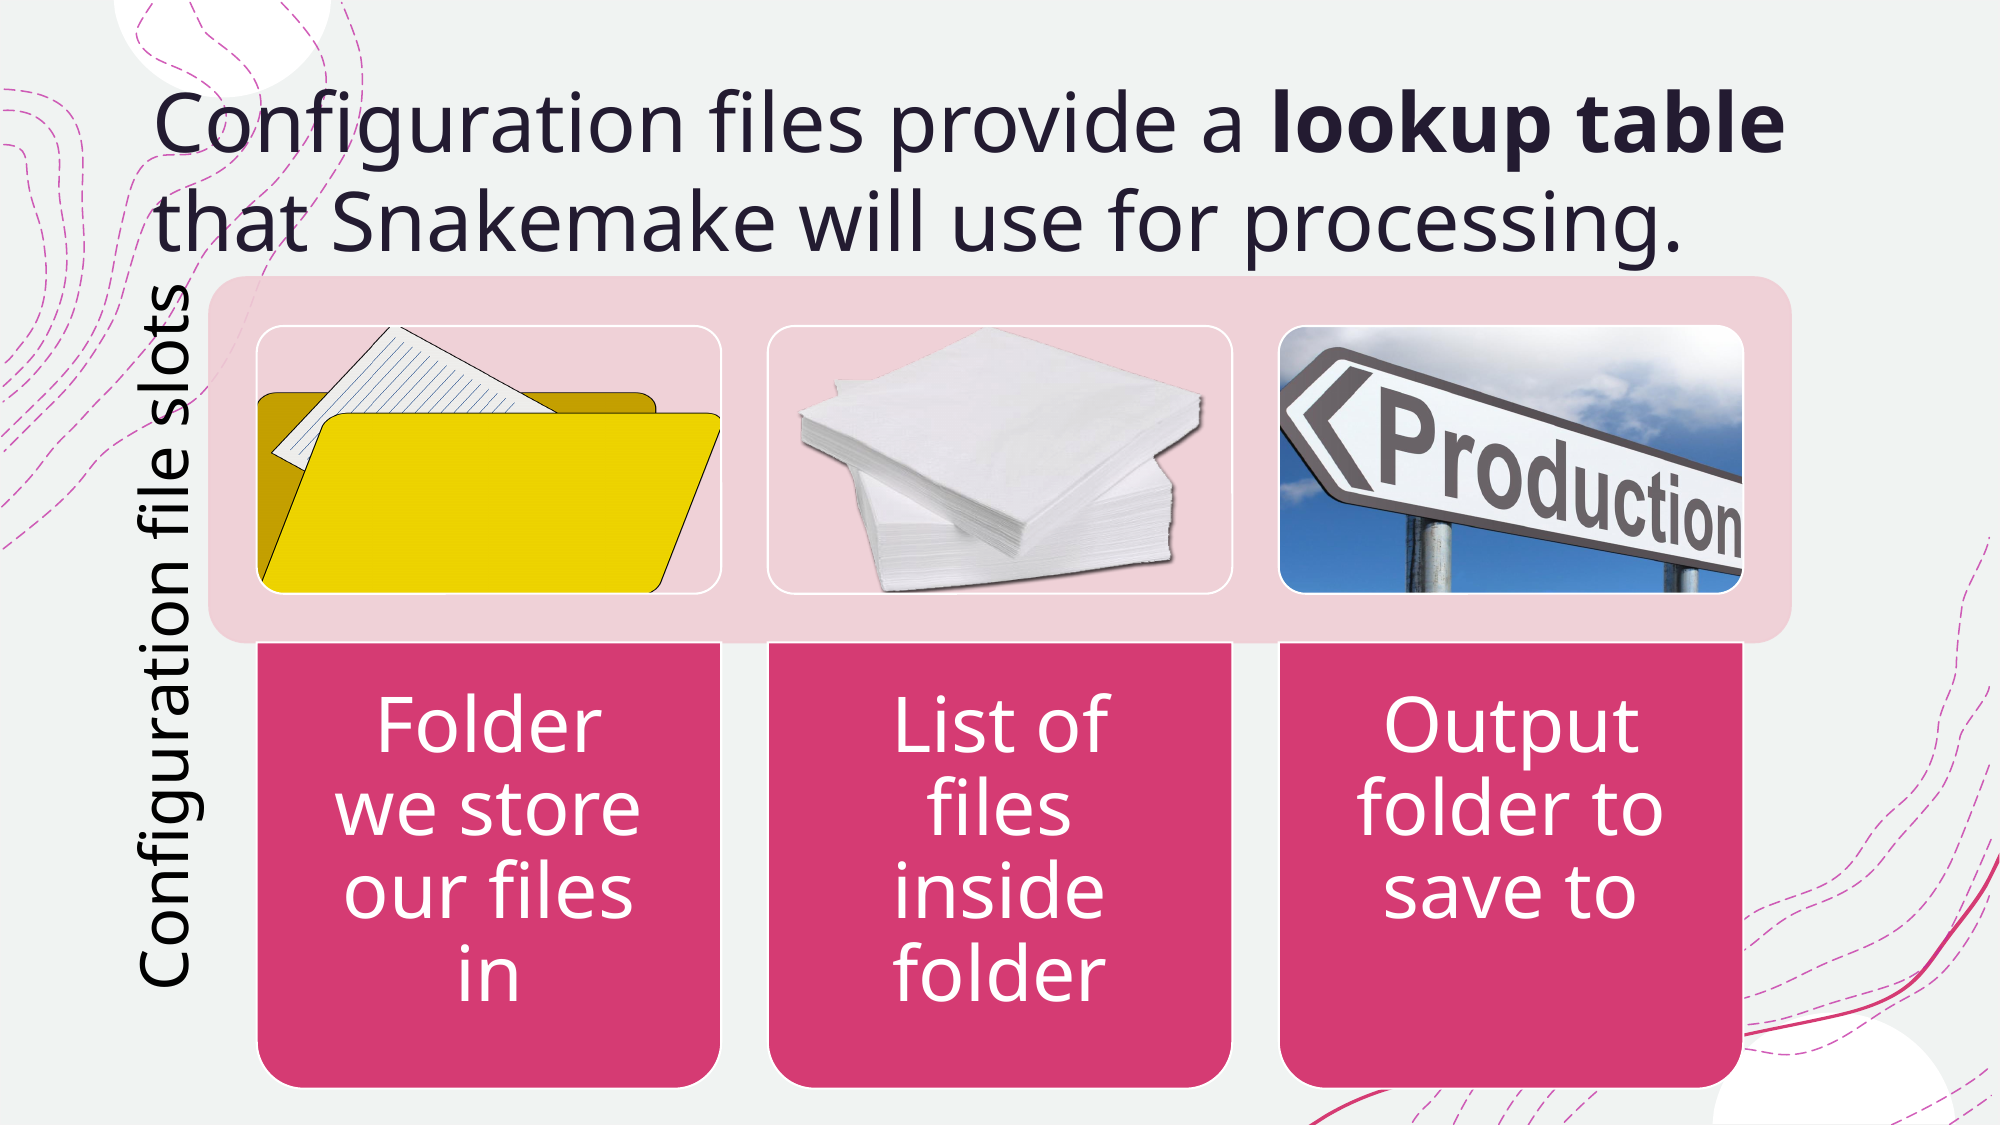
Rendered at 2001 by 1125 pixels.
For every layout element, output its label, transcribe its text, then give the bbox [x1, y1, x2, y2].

text_box Configuration file slots [114, 267, 210, 1007]
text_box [209, 277, 1791, 1089]
title Configuration files provide a lookup table that Snakemake will use for processing. [137, 59, 1863, 278]
